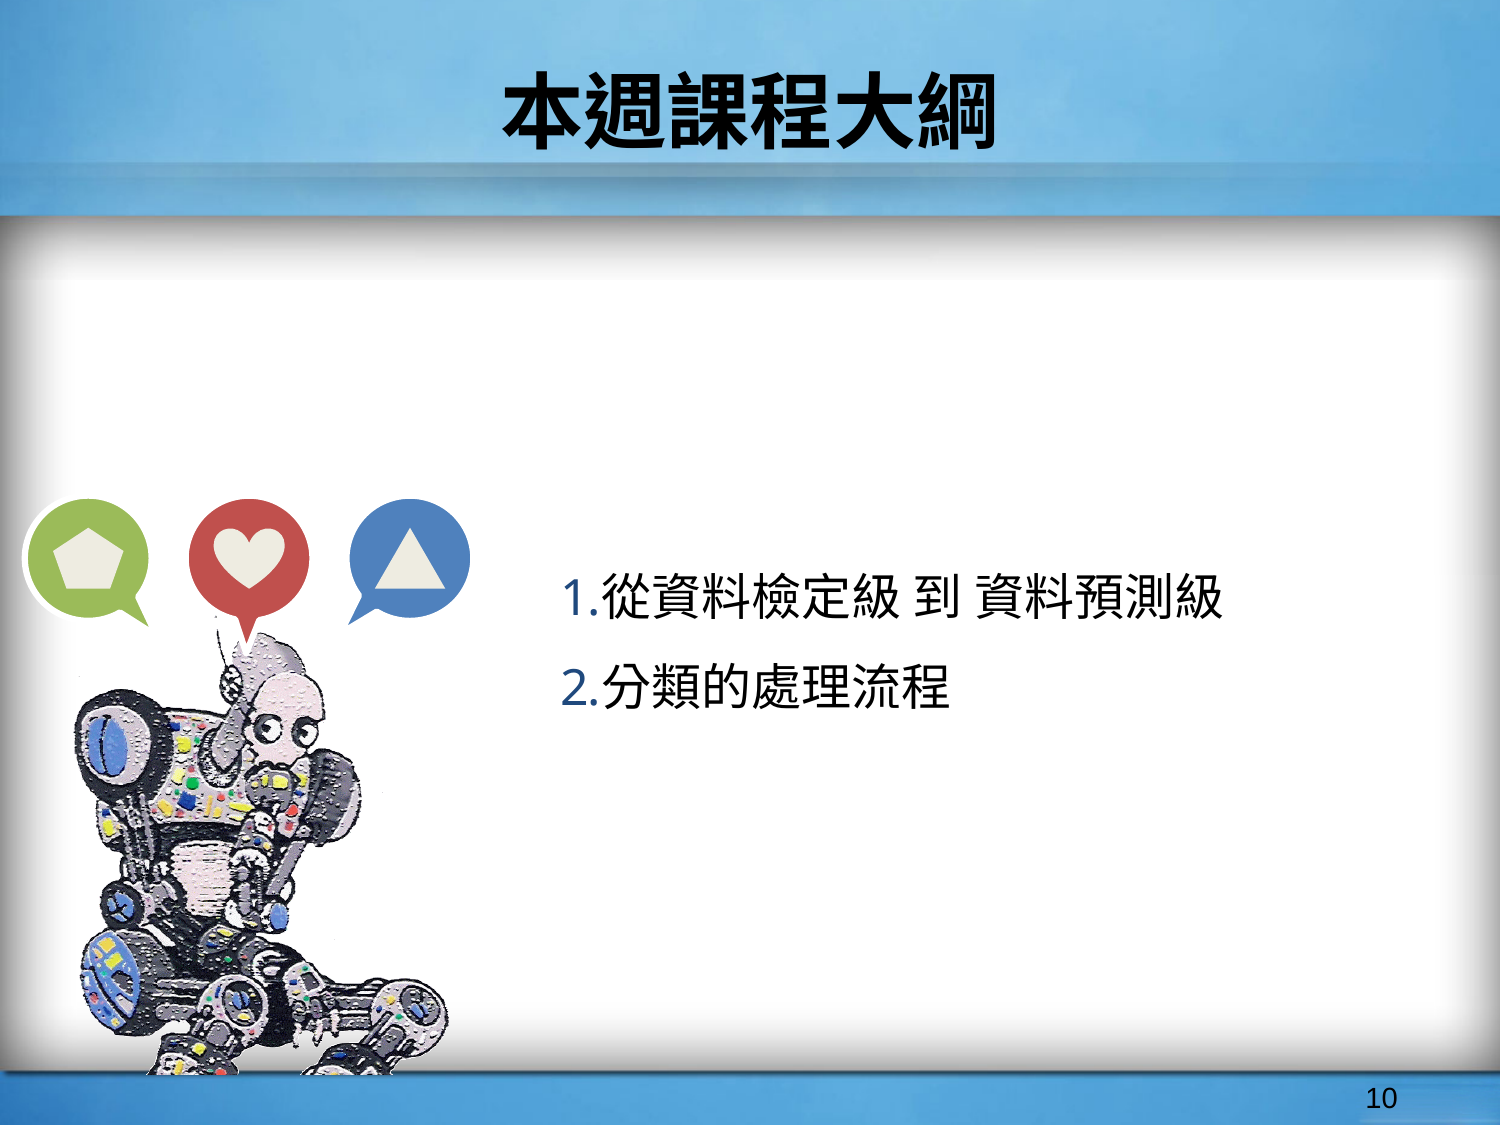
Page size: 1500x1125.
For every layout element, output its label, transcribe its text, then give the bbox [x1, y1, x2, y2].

picture [0, 0, 1500, 1125]
text_box [185, 495, 313, 581]
text_box [24, 495, 152, 618]
title 本週課程大綱 [78, 27, 1422, 190]
text_box [379, 527, 441, 581]
text_box [53, 527, 124, 589]
list 從資料檢定級 到 資料預測級 分類的處理流程 [507, 254, 1422, 1017]
slide_number ‹#› [1350, 1074, 1488, 1118]
text_box [213, 528, 285, 581]
text_box [346, 495, 474, 604]
